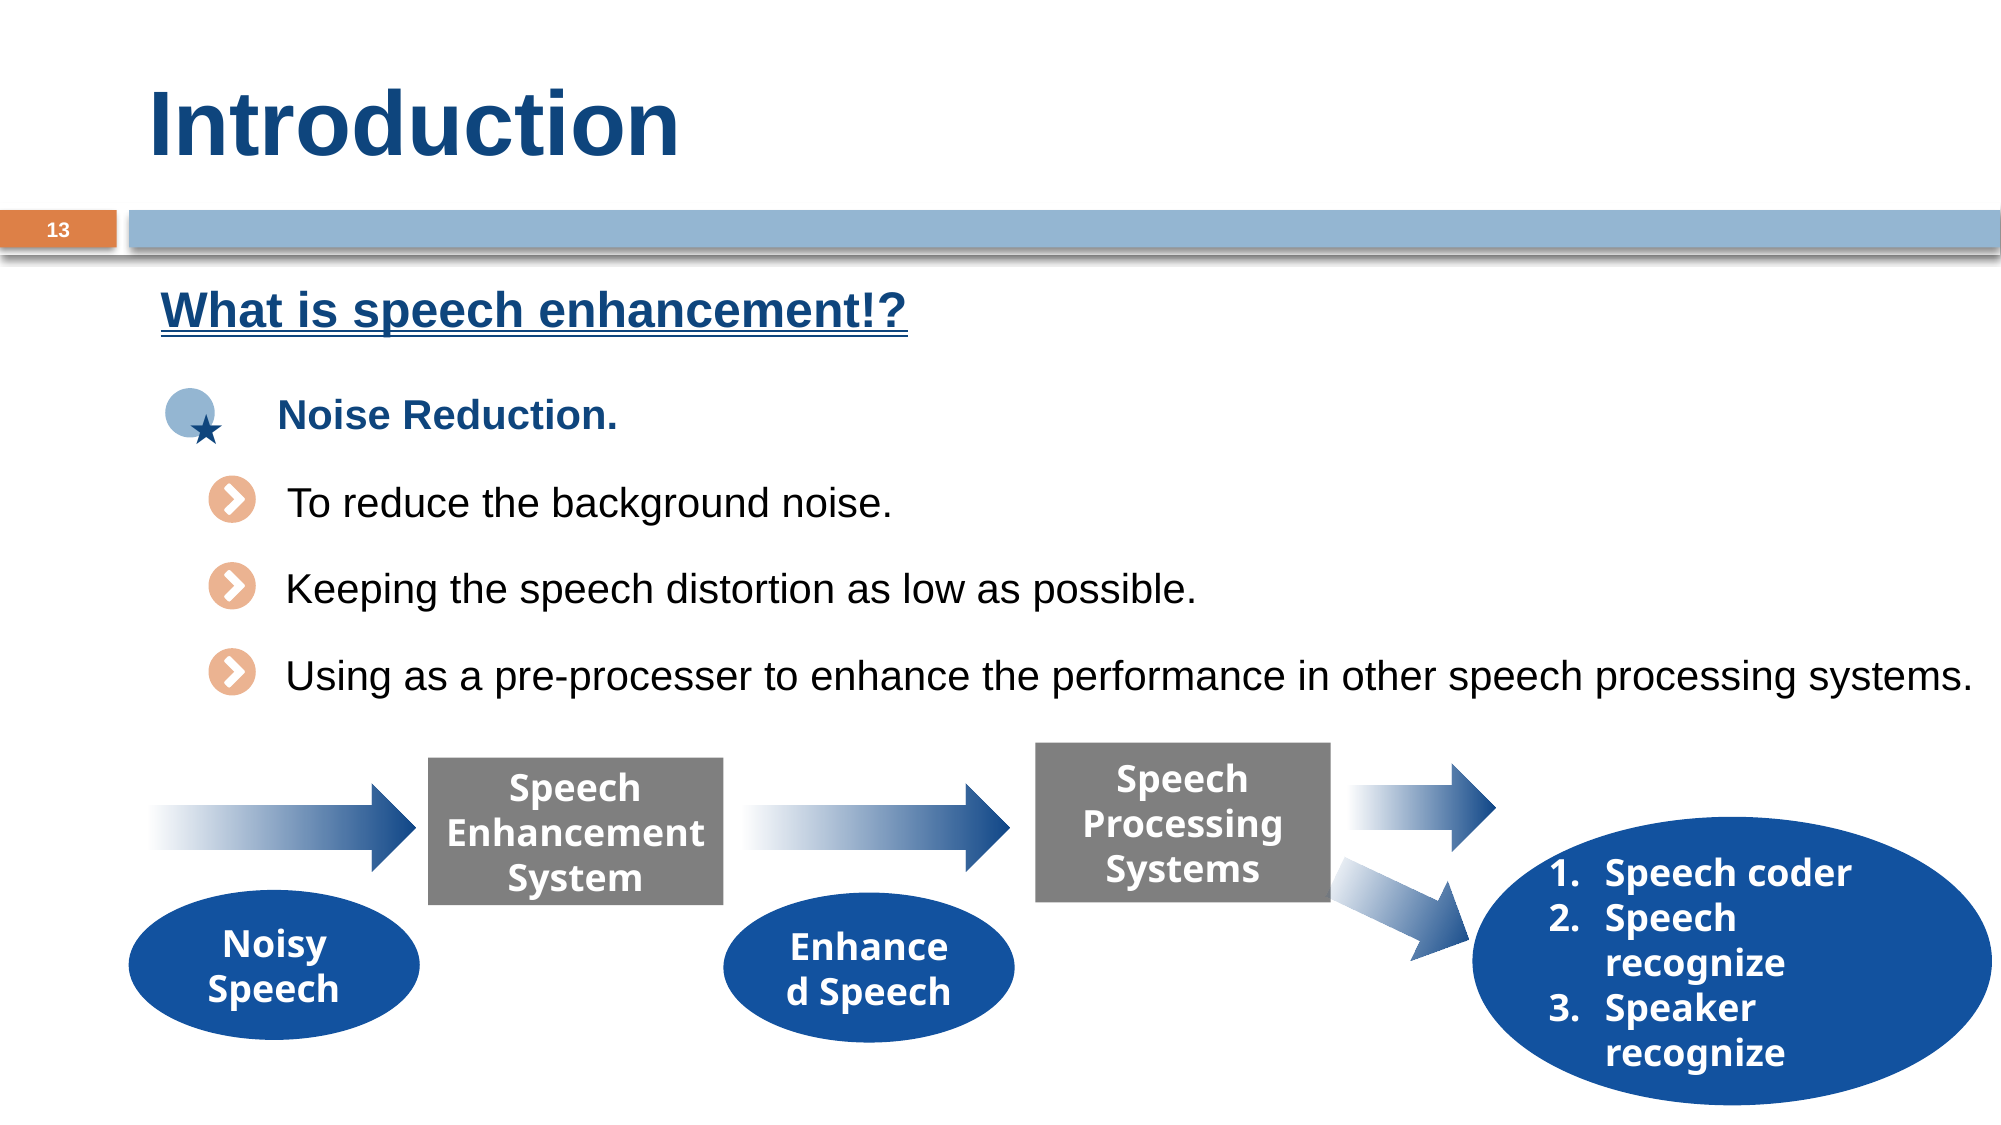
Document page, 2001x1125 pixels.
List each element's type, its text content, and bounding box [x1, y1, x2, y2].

title Introduction [133, 37, 1917, 200]
text_box [147, 783, 416, 872]
text_box To reduce the background noise. [286, 475, 894, 526]
text_box Speech coder Speech recognize Speaker recognize [1472, 816, 1992, 1106]
text_box Speech Processing Systems [1035, 742, 1331, 903]
text_box Noise Reduction. [277, 387, 619, 438]
text_box Noisy Speech [128, 889, 420, 1040]
text_box [1347, 763, 1496, 852]
text_box Speech Enhancement System [428, 757, 724, 906]
text_box What is speech enhancement!? [160, 277, 909, 338]
text_box [741, 783, 1010, 872]
text_box [1325, 856, 1469, 961]
text_box [208, 648, 256, 696]
text_box ★ [165, 388, 215, 438]
text_box Using as a pre-processer to enhance the performance in other speech processing systems. [285, 648, 1981, 699]
text_box Keeping the speech distortion as low as possible. [285, 561, 1951, 612]
slide_number 13 [0, 208, 117, 249]
text_box [208, 562, 256, 610]
text_box Enhanced Speech [723, 892, 1015, 1043]
text_box [208, 475, 256, 523]
